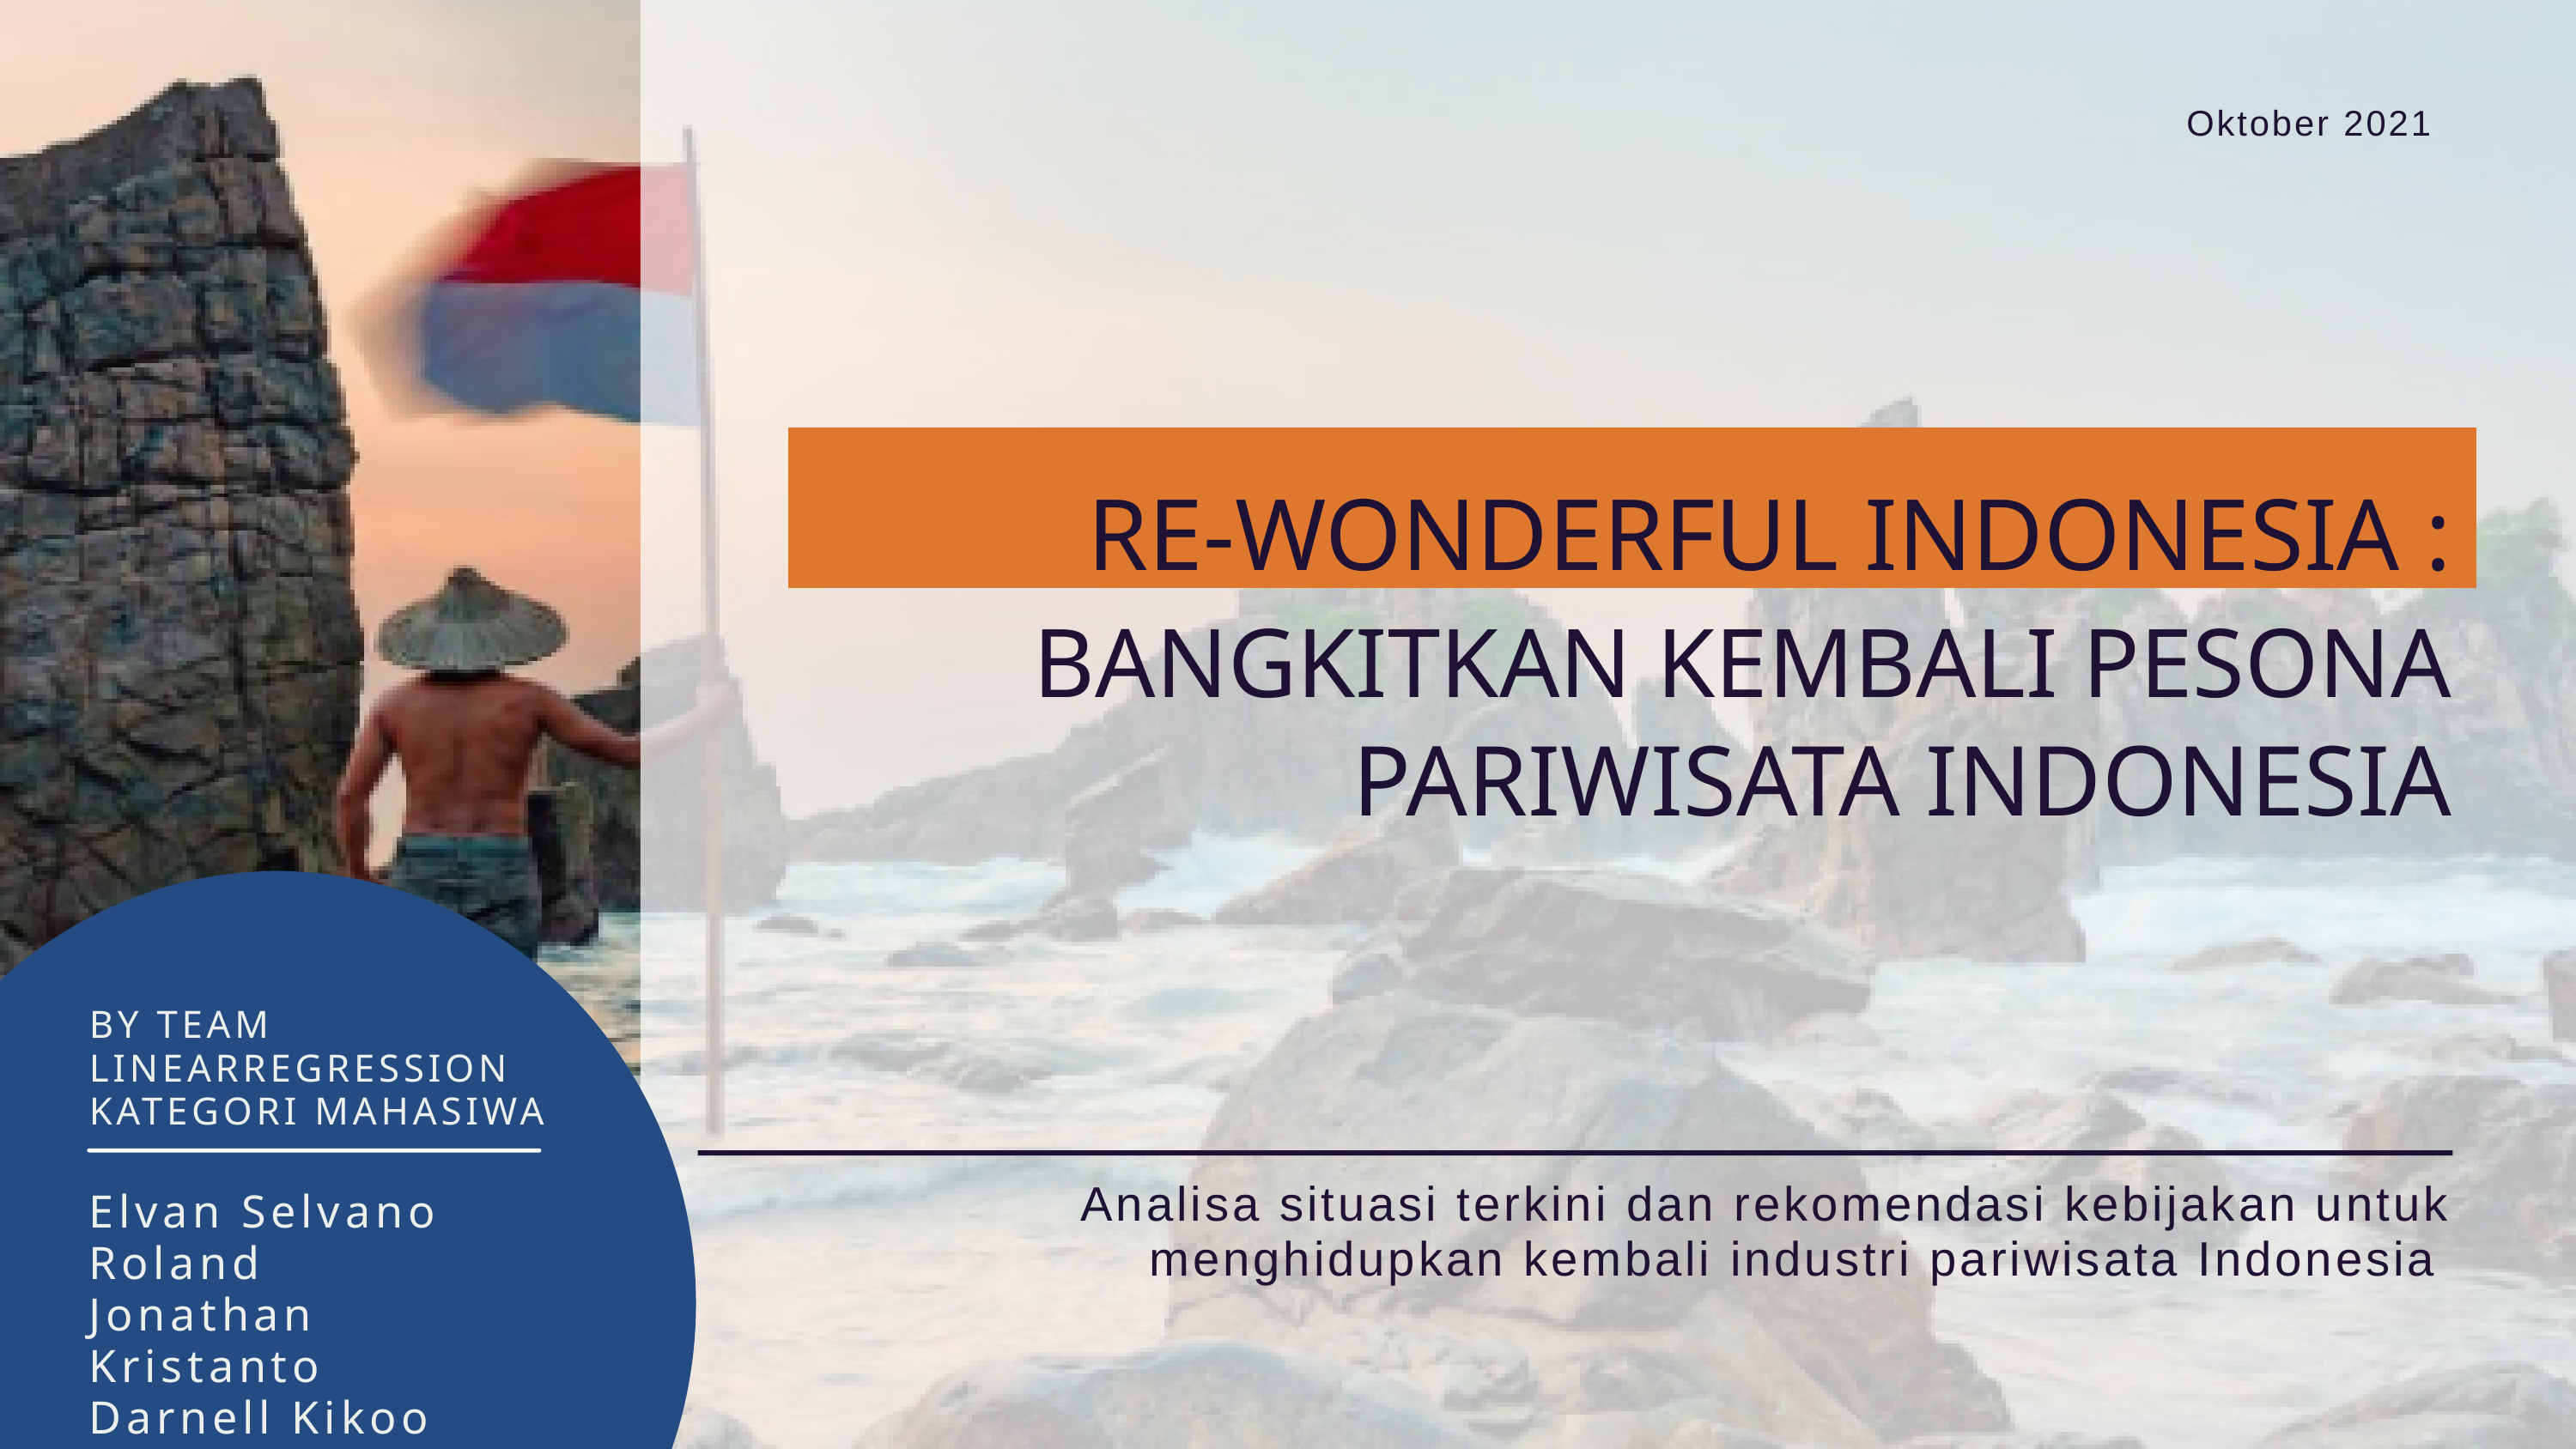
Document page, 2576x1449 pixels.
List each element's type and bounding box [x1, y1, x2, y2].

text_box [787, 427, 2476, 588]
text_box [640, 0, 2576, 1449]
text_box [697, 1149, 2453, 1288]
picture [0, 0, 640, 870]
text_box [0, 870, 698, 1449]
